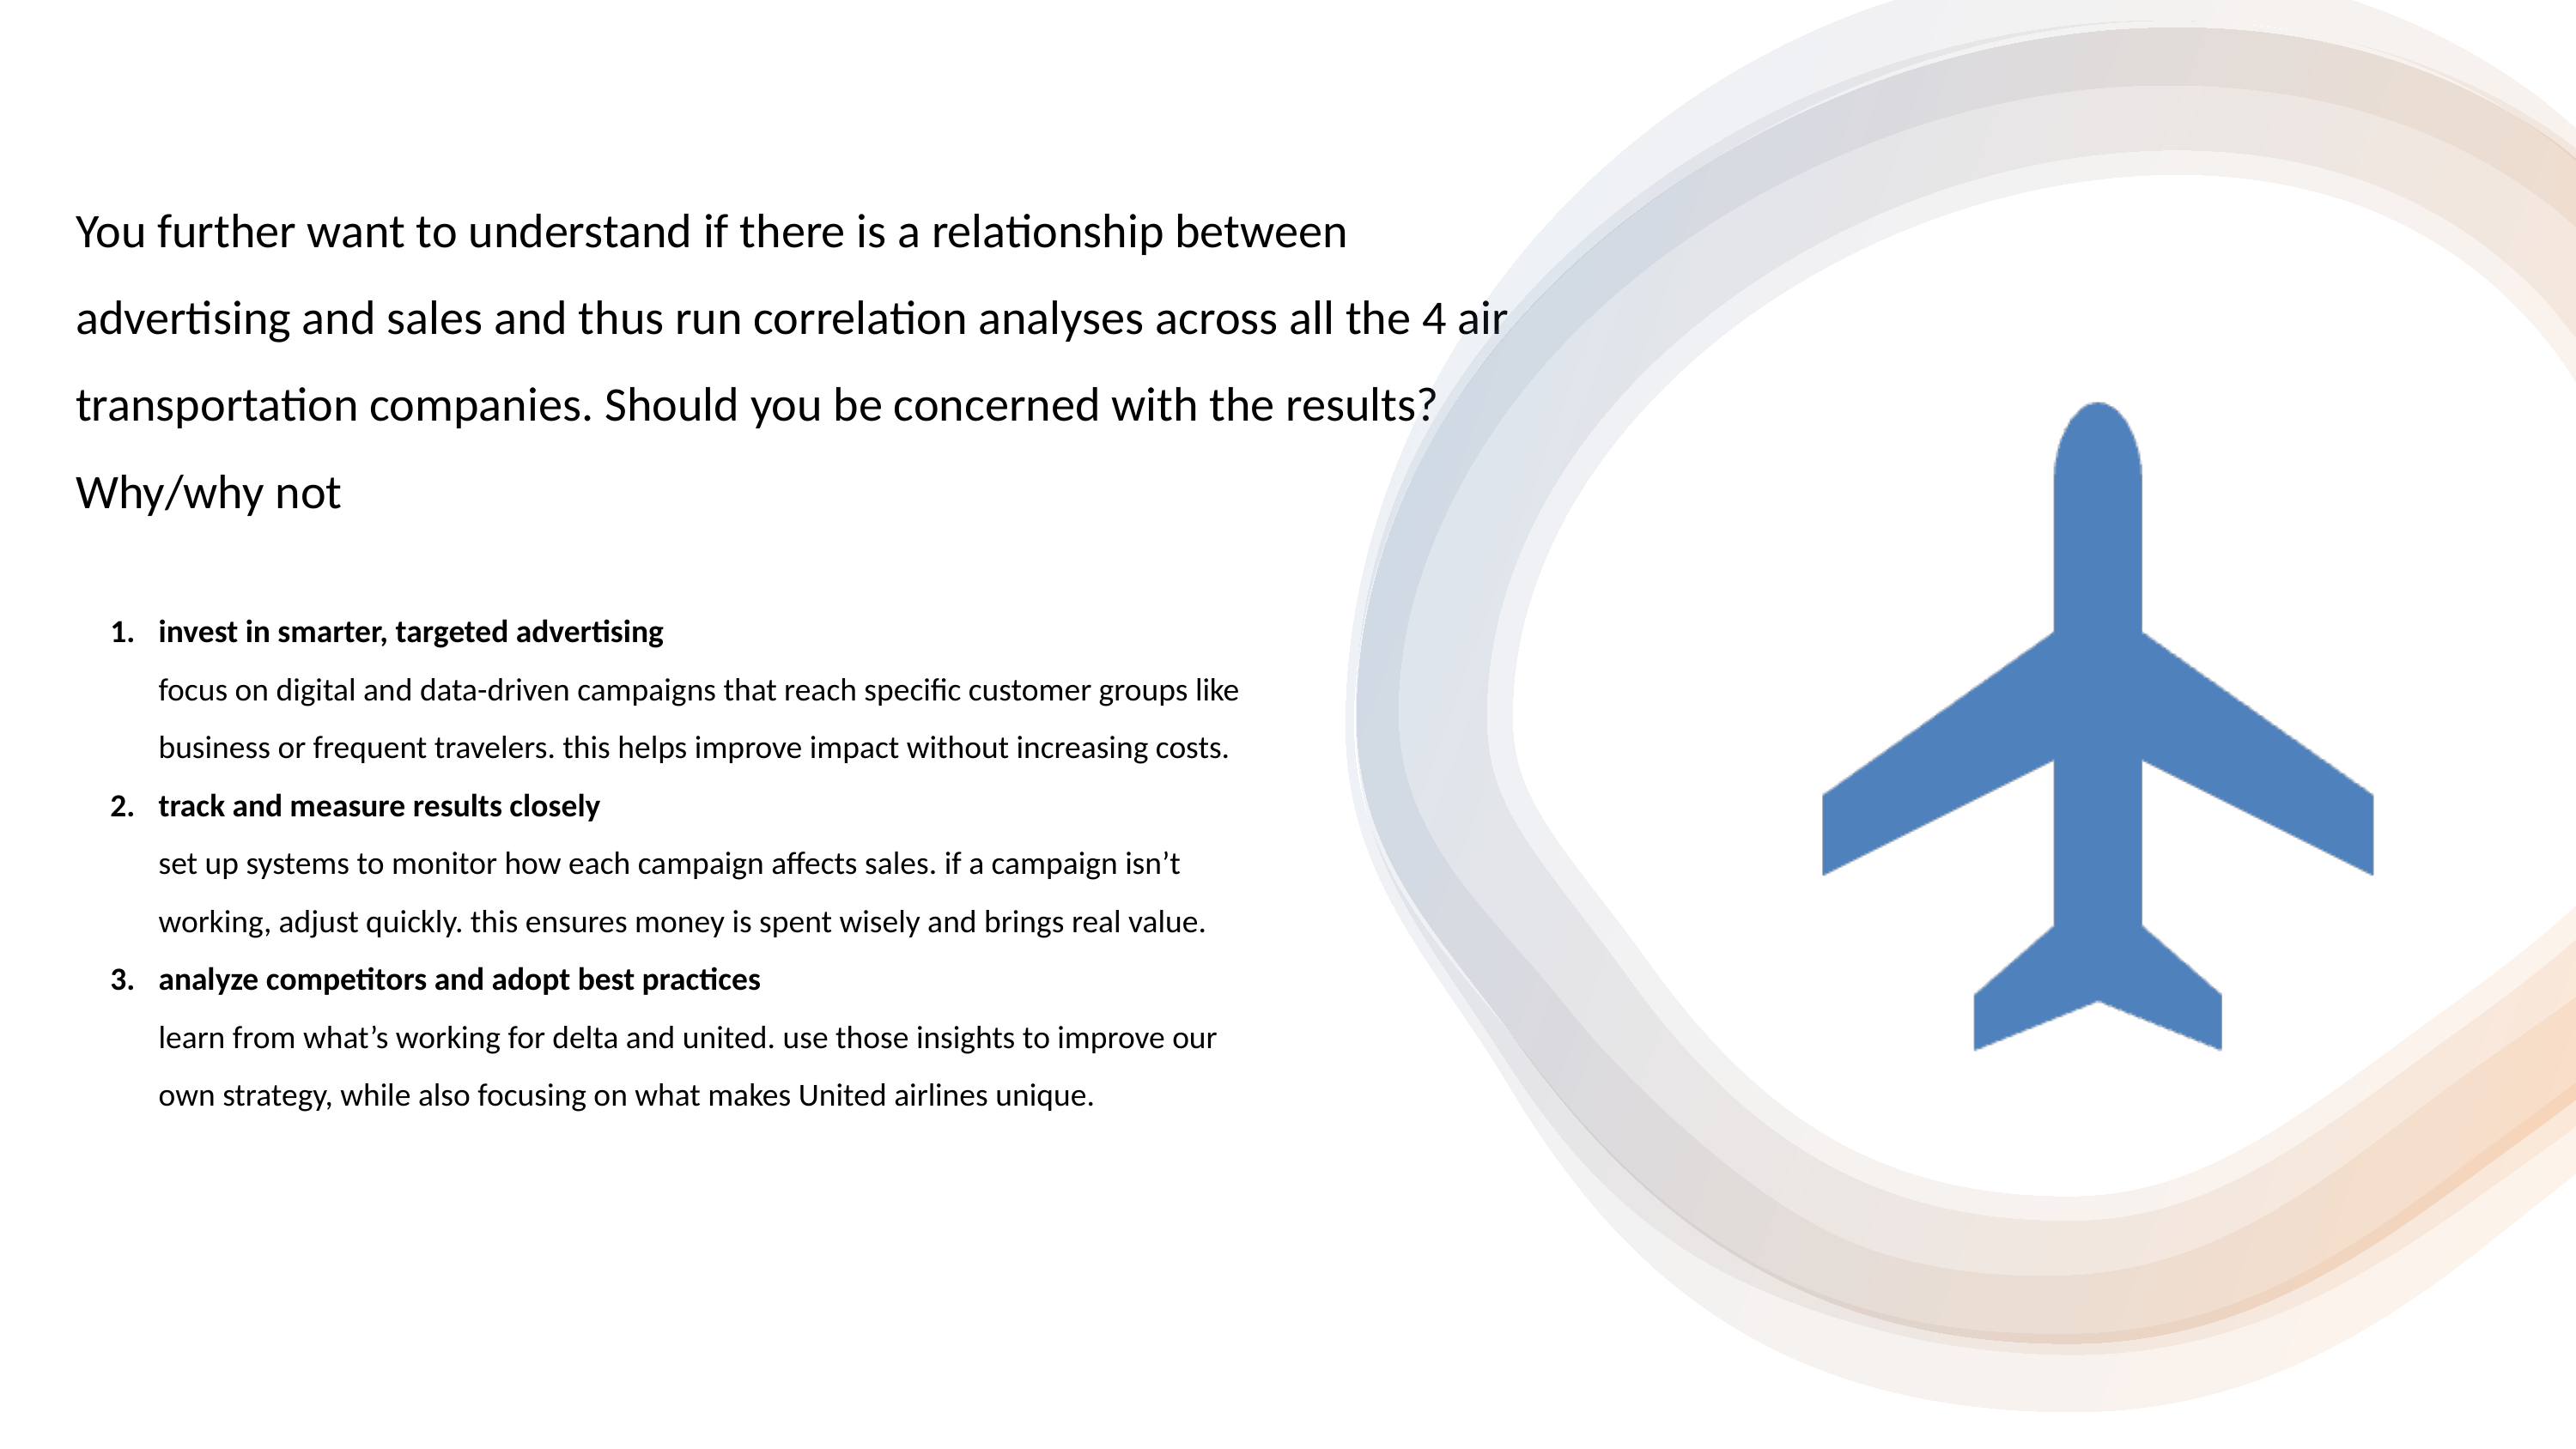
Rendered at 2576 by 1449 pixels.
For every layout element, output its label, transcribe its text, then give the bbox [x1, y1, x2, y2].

text_box [0, 0, 2576, 1449]
text_box You further want to understand if there is a relationship between advertising and sales and thus run correlation analyses across all the 4 air transportation companies. Should you be concerned with the results? Why/why not [63, 18, 1341, 670]
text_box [1346, 0, 2576, 1413]
picture [1716, 343, 2482, 1109]
text_box invest in smarter, targeted advertising focus on digital and data-driven campaigns that reach specific customer groups like business or frequent travelers. this helps improve impact without increasing costs. track and measure results closely set up systems to monitor how each campaign affects sales. if a campaign isn’t working, adjust quickly. this ensures money is spent wisely and brings real value. analyze competitors and adopt best practices learn from what’s working for delta and united. use those insights to improve our own strategy, while also focusing on what makes United airlines unique. [97, 585, 1288, 1119]
